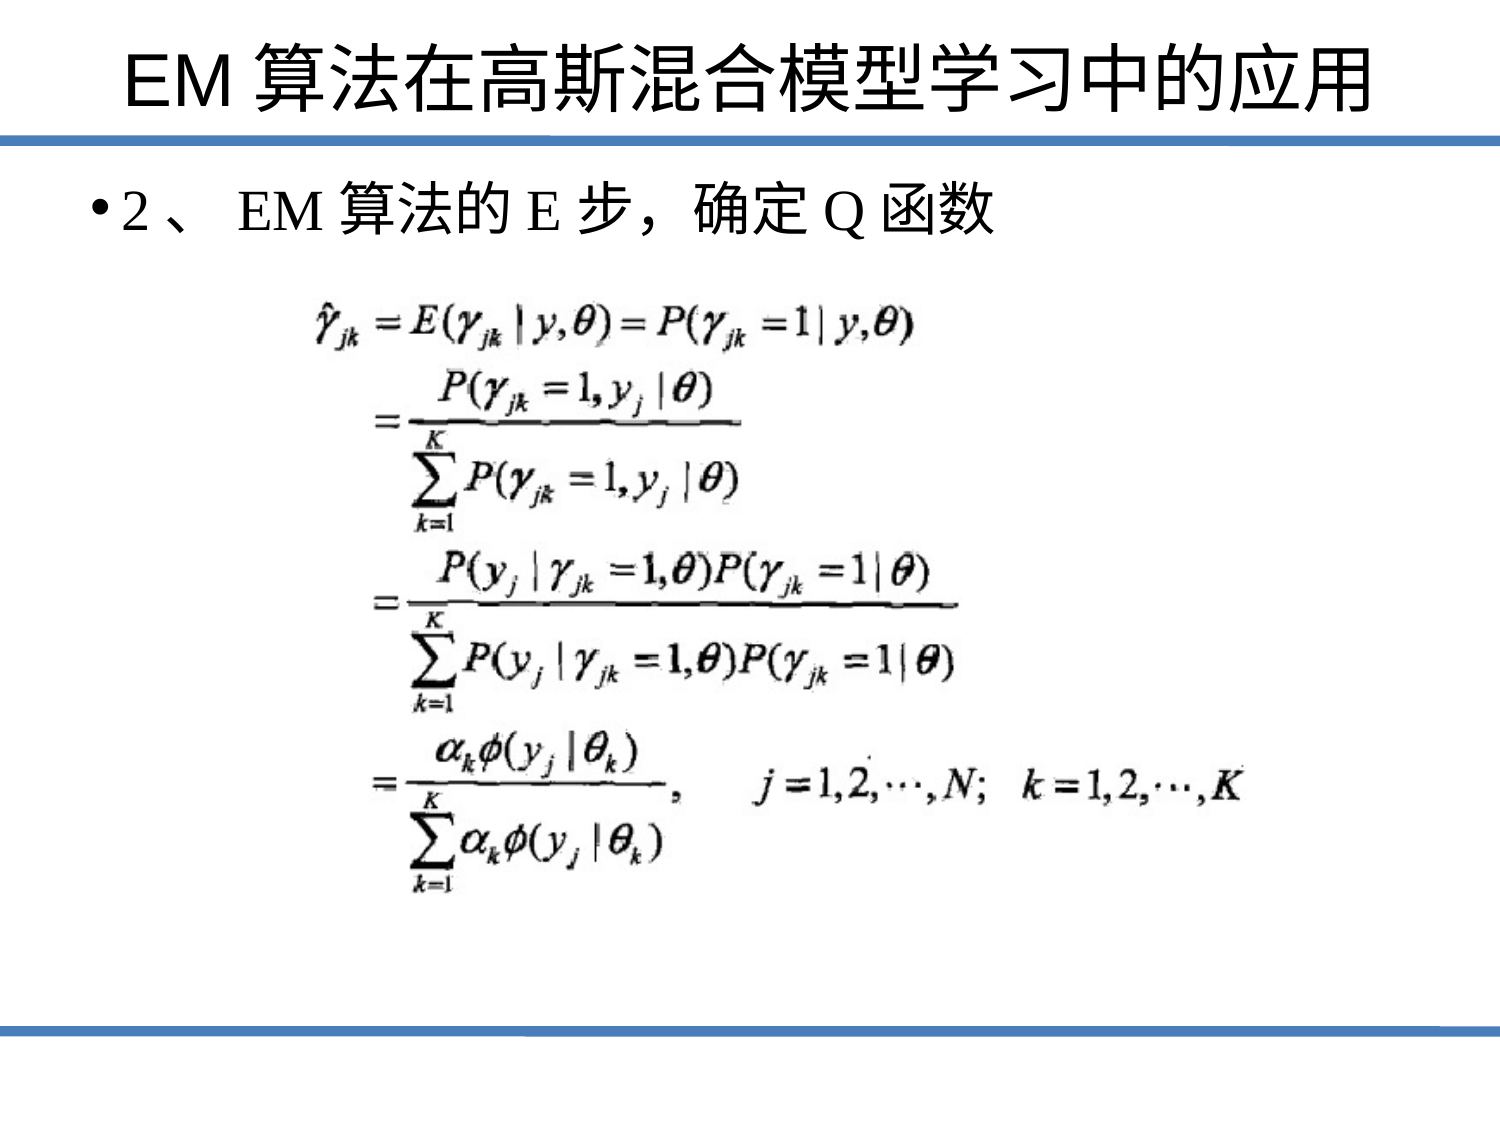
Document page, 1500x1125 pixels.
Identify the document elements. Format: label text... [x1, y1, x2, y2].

picture [306, 296, 1247, 895]
title EM算法在高斯混合模型学习中的应用 [75, 23, 1425, 129]
list 2、EM算法的E步，确定Q函数 [75, 164, 1425, 1005]
